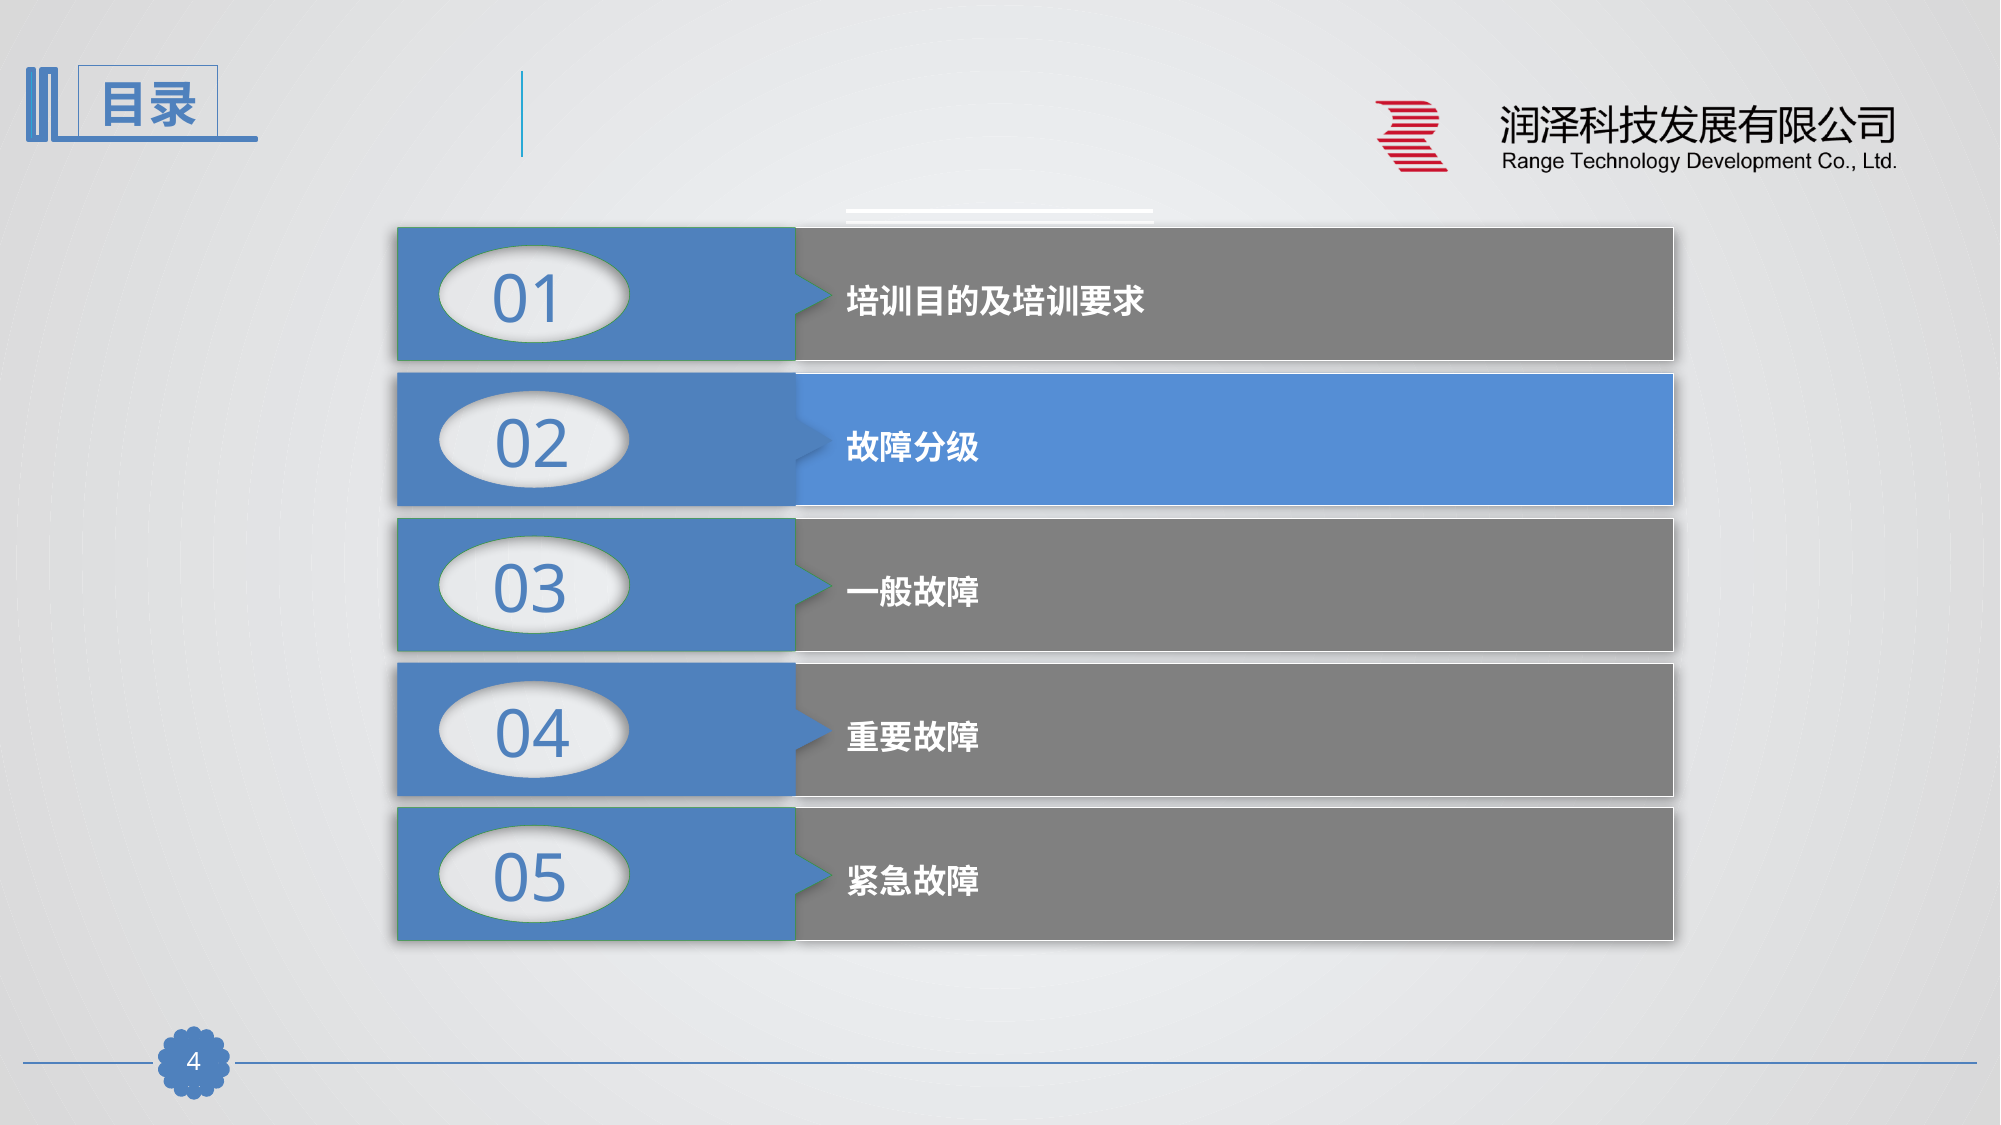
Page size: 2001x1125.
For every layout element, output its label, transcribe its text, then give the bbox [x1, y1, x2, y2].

picture [1347, 64, 1939, 200]
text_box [397, 517, 1674, 652]
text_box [397, 227, 1674, 361]
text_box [397, 372, 1674, 507]
slide_number 3 [169, 1039, 218, 1086]
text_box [397, 662, 1674, 797]
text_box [397, 806, 1674, 941]
